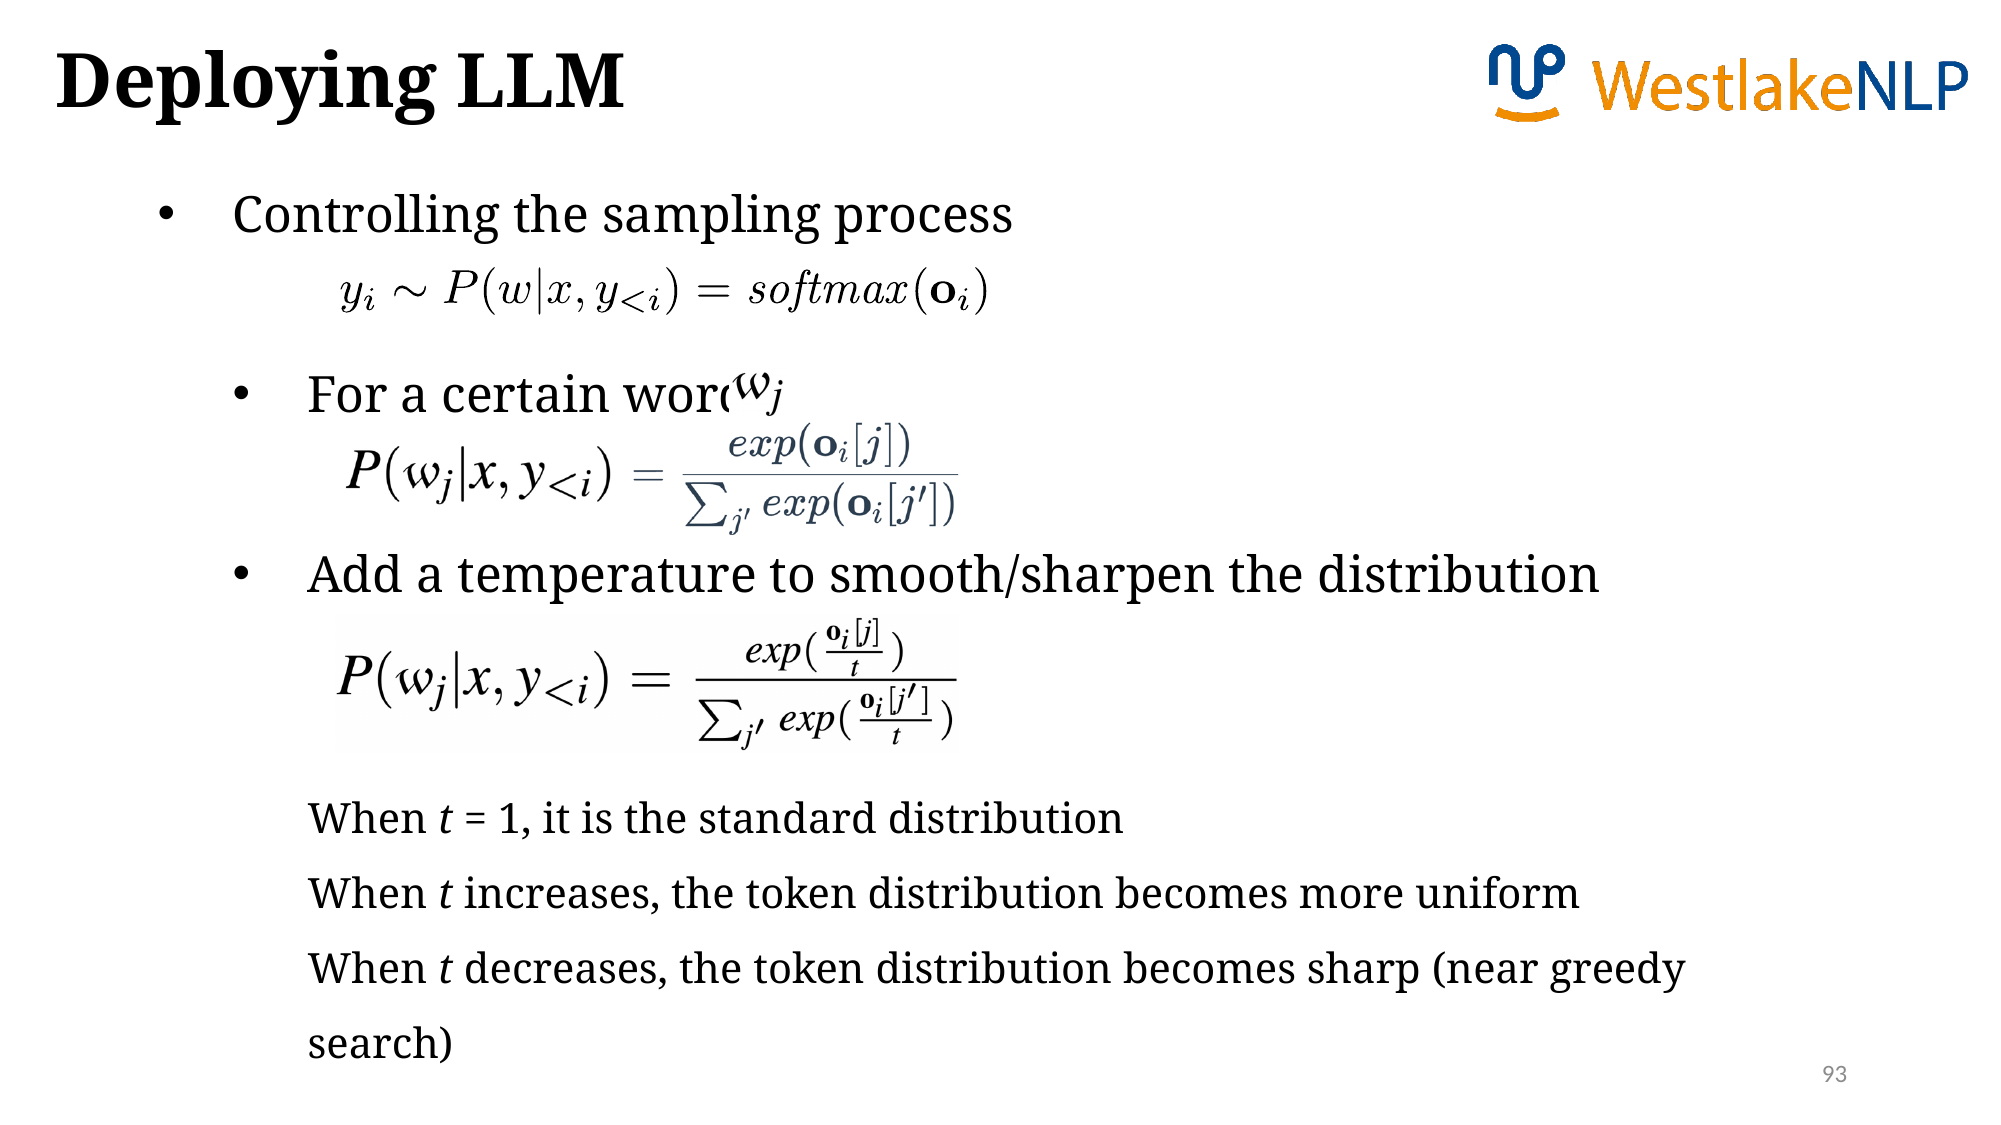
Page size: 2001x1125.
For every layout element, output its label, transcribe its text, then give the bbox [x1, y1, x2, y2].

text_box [340, 266, 987, 315]
text_box Controlling the sampling process For a certain word Add a temperature to smooth/sharpen the distribution When t = 1, it is the standard distribution When t increases, the token distribution becomes more uniform When t decreases, the token distribution becomes sharp (near greedy search) [142, 144, 1775, 1125]
slide_number 93 [1775, 1042, 1863, 1103]
picture [340, 368, 967, 539]
picture [1459, 0, 2000, 170]
text_box Deploying LLM [40, 24, 1459, 130]
picture [335, 614, 959, 753]
